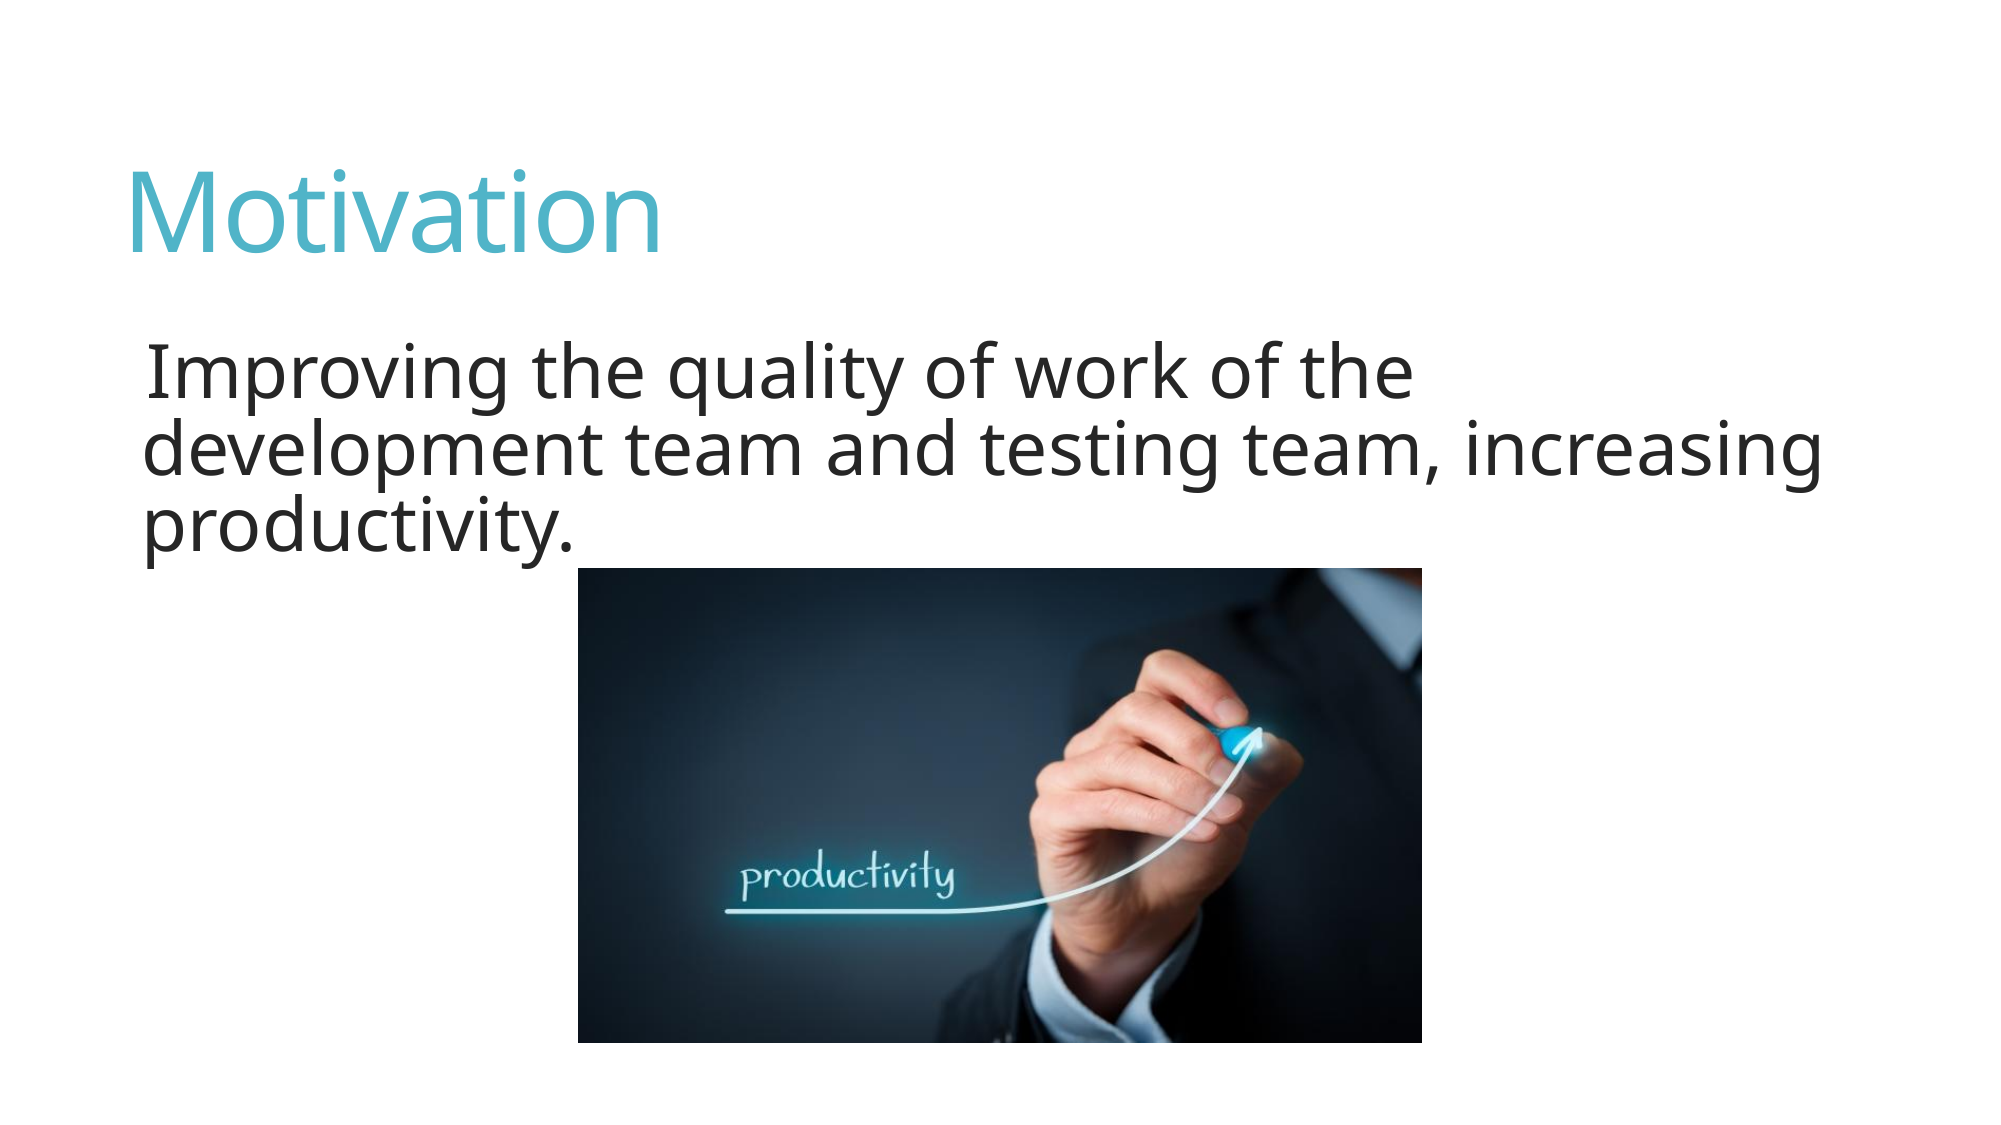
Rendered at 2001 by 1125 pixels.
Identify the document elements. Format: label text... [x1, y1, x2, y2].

picture [577, 568, 1423, 1044]
title Motivation [107, 81, 1875, 354]
list Improving the quality of work of the development team and testing team, increasing productivity. [111, 329, 1876, 948]
